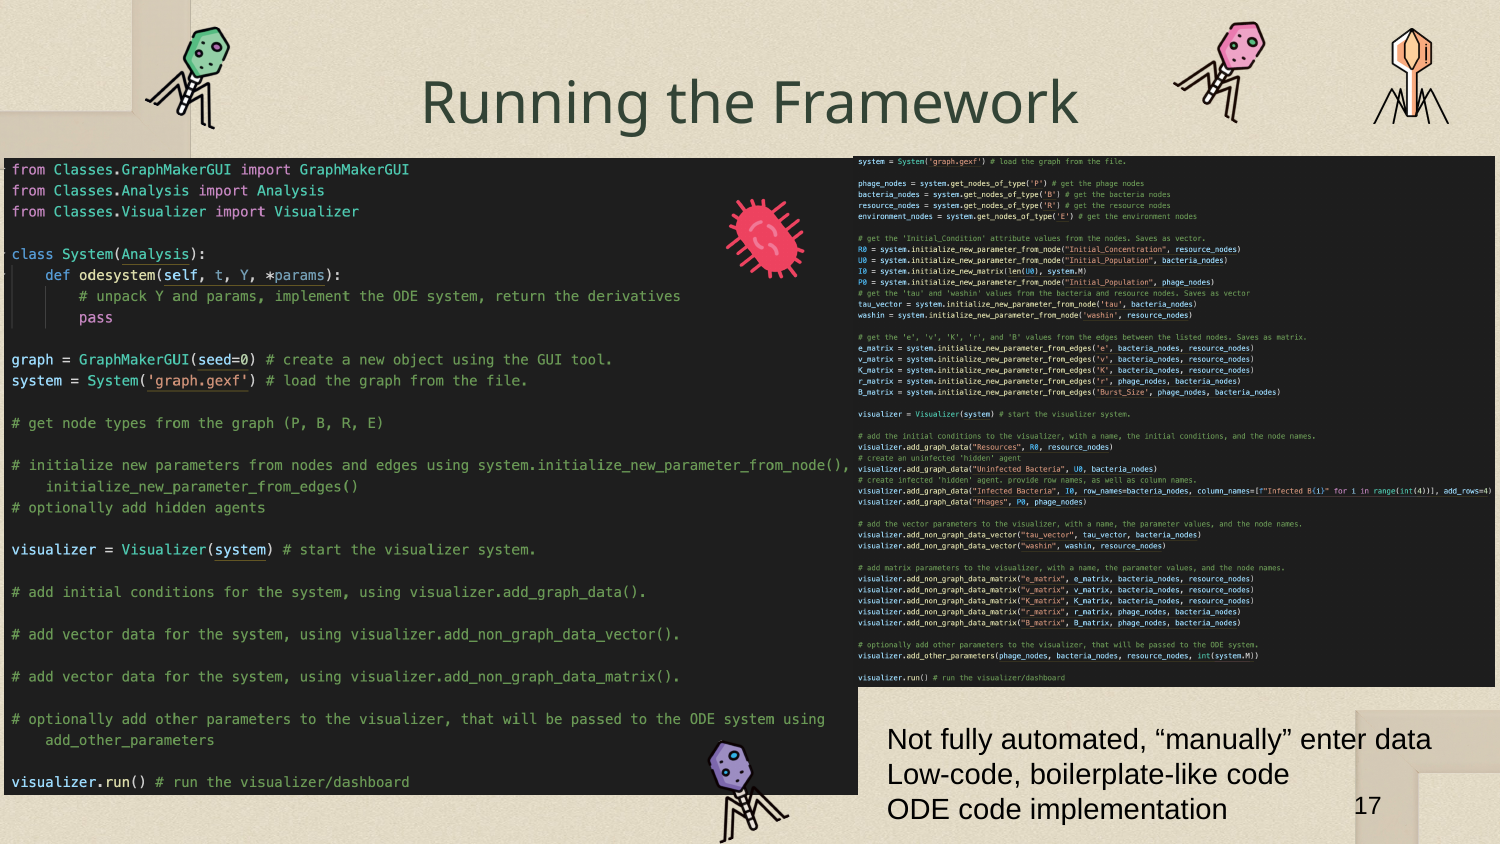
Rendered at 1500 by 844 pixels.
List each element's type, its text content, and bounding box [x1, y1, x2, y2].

slide_number 17 [1059, 782, 1397, 828]
text_box Not fully automated, “manually” enter data Low-code, boilerplate-like code ODE code implementation [872, 712, 1448, 833]
title Running the Framework [118, 50, 1382, 145]
picture [0, 0, 1500, 844]
